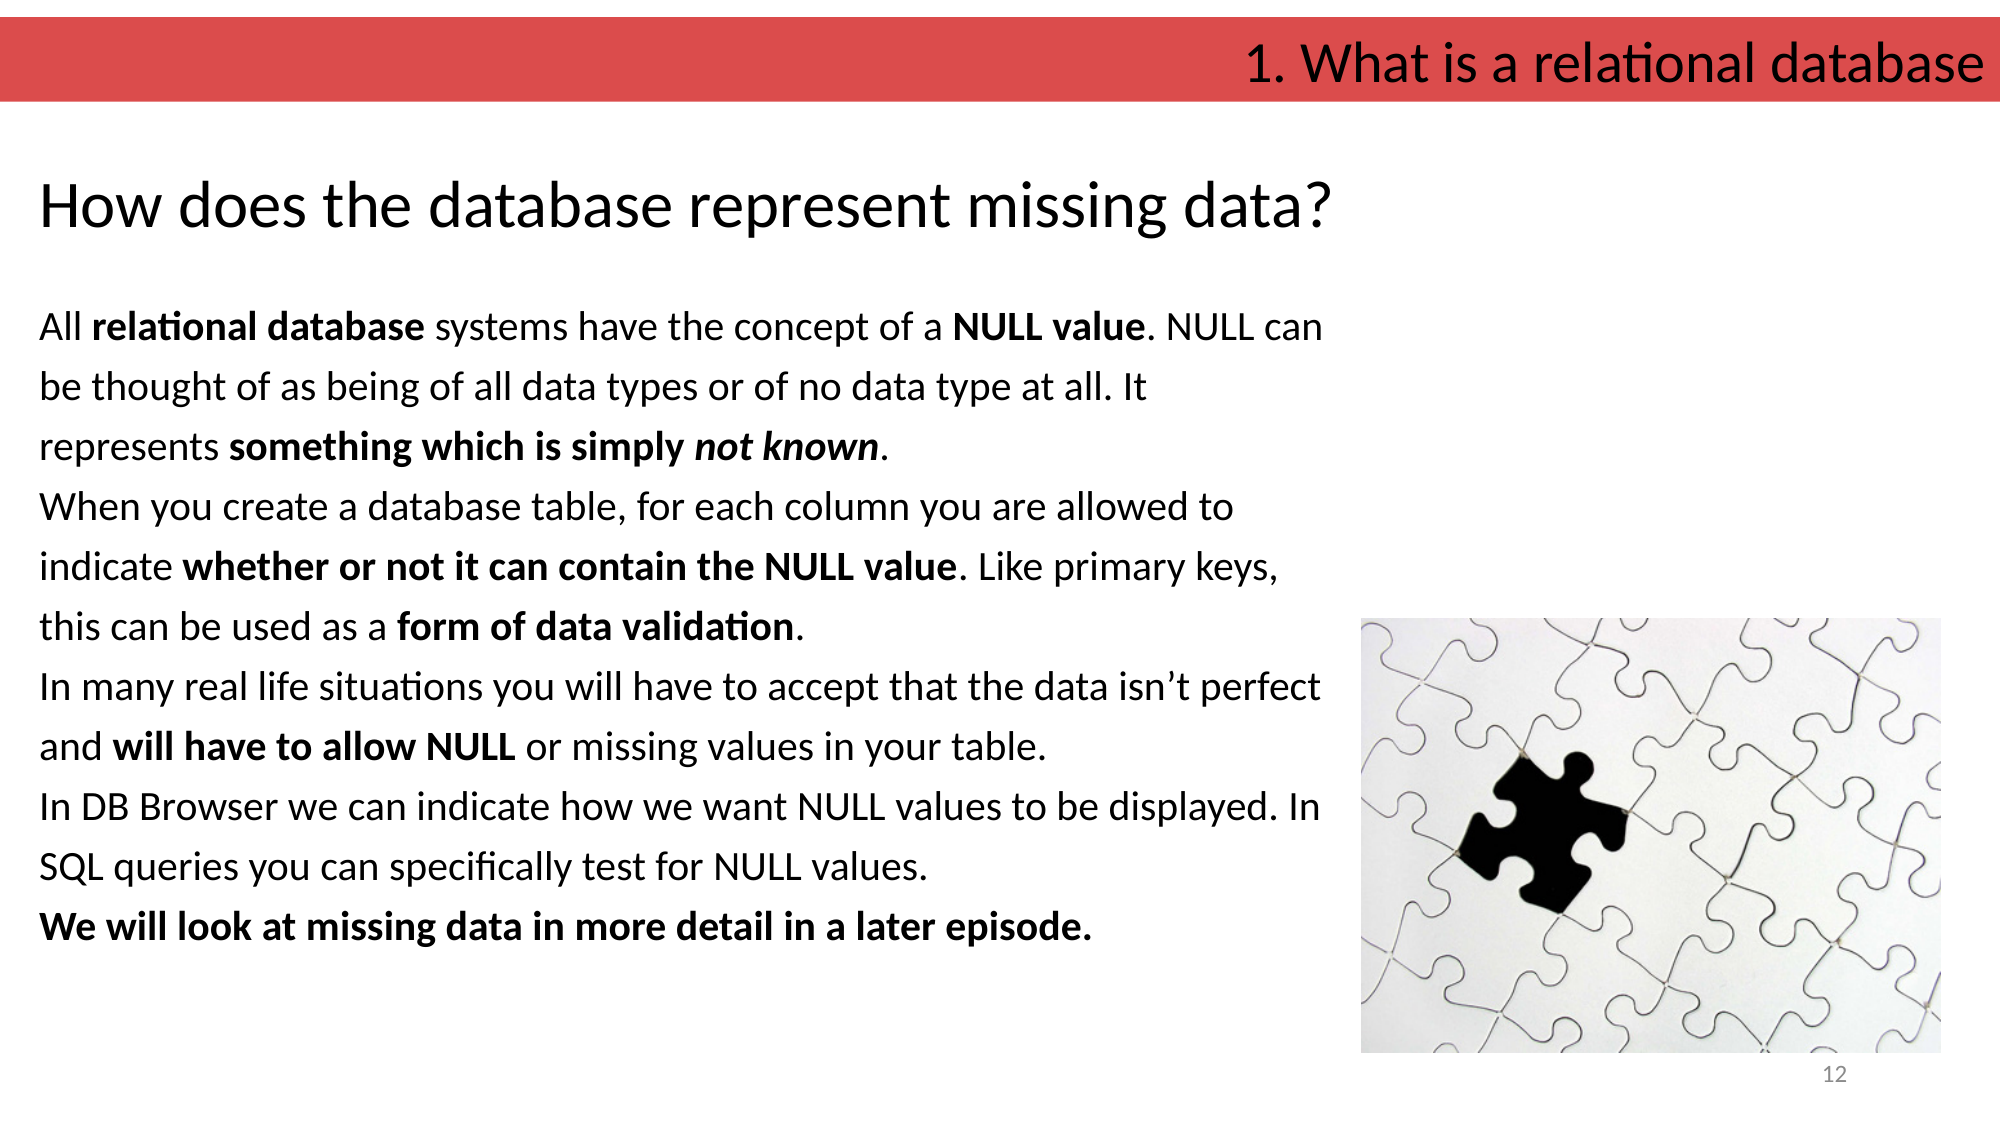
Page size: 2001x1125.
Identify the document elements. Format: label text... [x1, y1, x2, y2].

text_box 1. What is a relational database [0, 17, 2000, 102]
text_box How does the database represent missing data? [24, 153, 1588, 248]
picture [1361, 618, 1941, 1053]
slide_number 12 [1412, 1053, 1863, 1103]
text_box All relational database systems have the concept of a NULL value. NULL can be thought of as being of all data types or of no data type at all. It represents something which is simply not known. When you create a database table, for each column you are allowed to indicate whether or not it can contain the NULL value. Like primary keys, this can be used as a form of data validation. In many real life situations you will have to accept that the data isn’t perfect and will have to allow NULL or missing values in your table. In DB Browser we can indicate how we want NULL values to be displayed. In SQL queries you can specifically test for NULL values. We will look at missing data in more detail in a later episode. [24, 281, 1347, 957]
